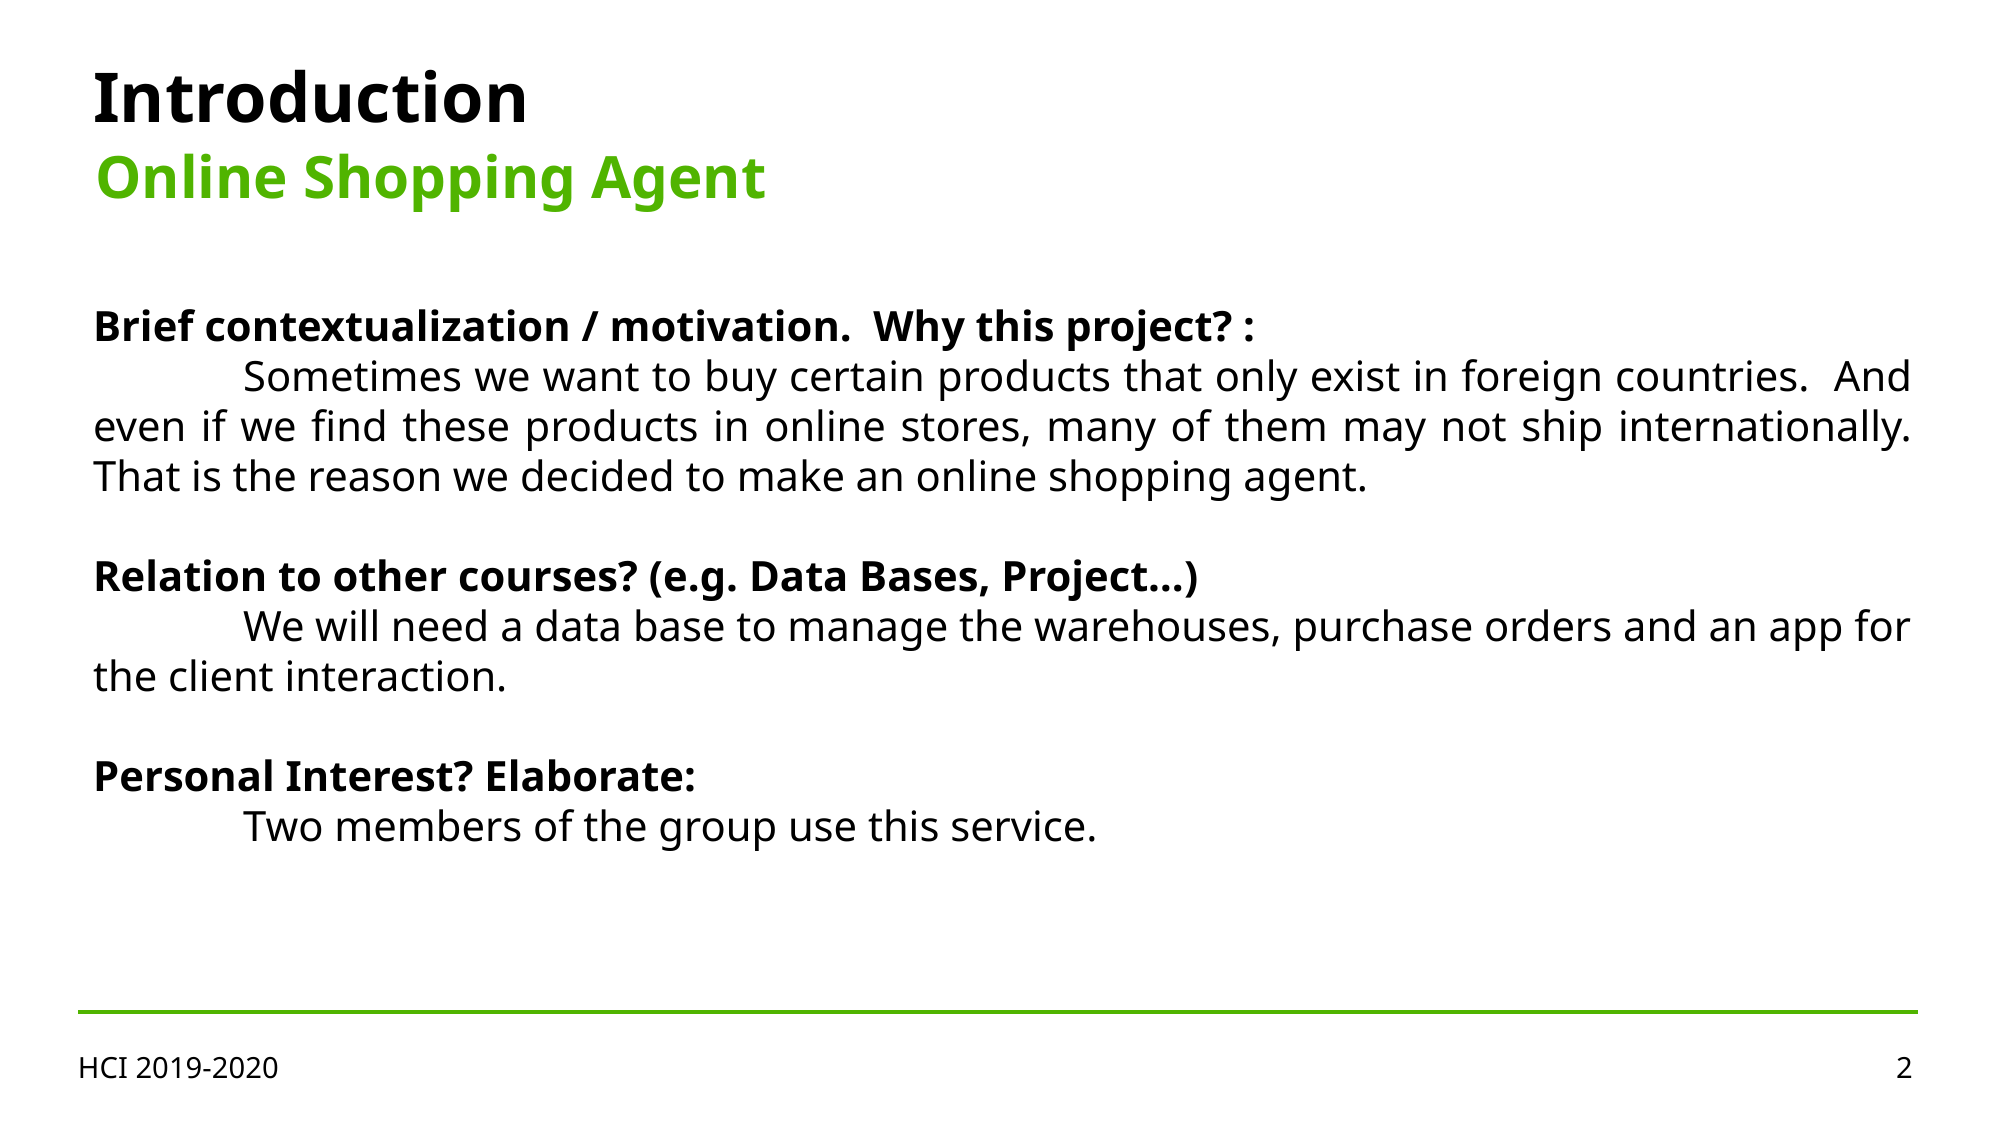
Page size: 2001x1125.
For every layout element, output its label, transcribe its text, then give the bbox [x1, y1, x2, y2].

text_box Brief contextualization / motivation. Why this project? : Sometimes we want to buy certain products that only exist in foreign countries. And even if we find these products in online stores, many of them may not ship internationally. That is the reason we decided to make an online shopping agent. Relation to other courses? (e.g. Data Bases, Project…) We will need a data base to manage the warehouses, purchase orders and an app for the client interaction. Personal Interest? Elaborate: Two members of the group use this service. [78, 292, 1928, 858]
text_box Online Shopping Agent [95, 140, 1922, 281]
text_box Introduction [78, 54, 1922, 146]
text_box HCI 2019-2020 [63, 1041, 606, 1093]
text_box 2 [1807, 1041, 1928, 1093]
